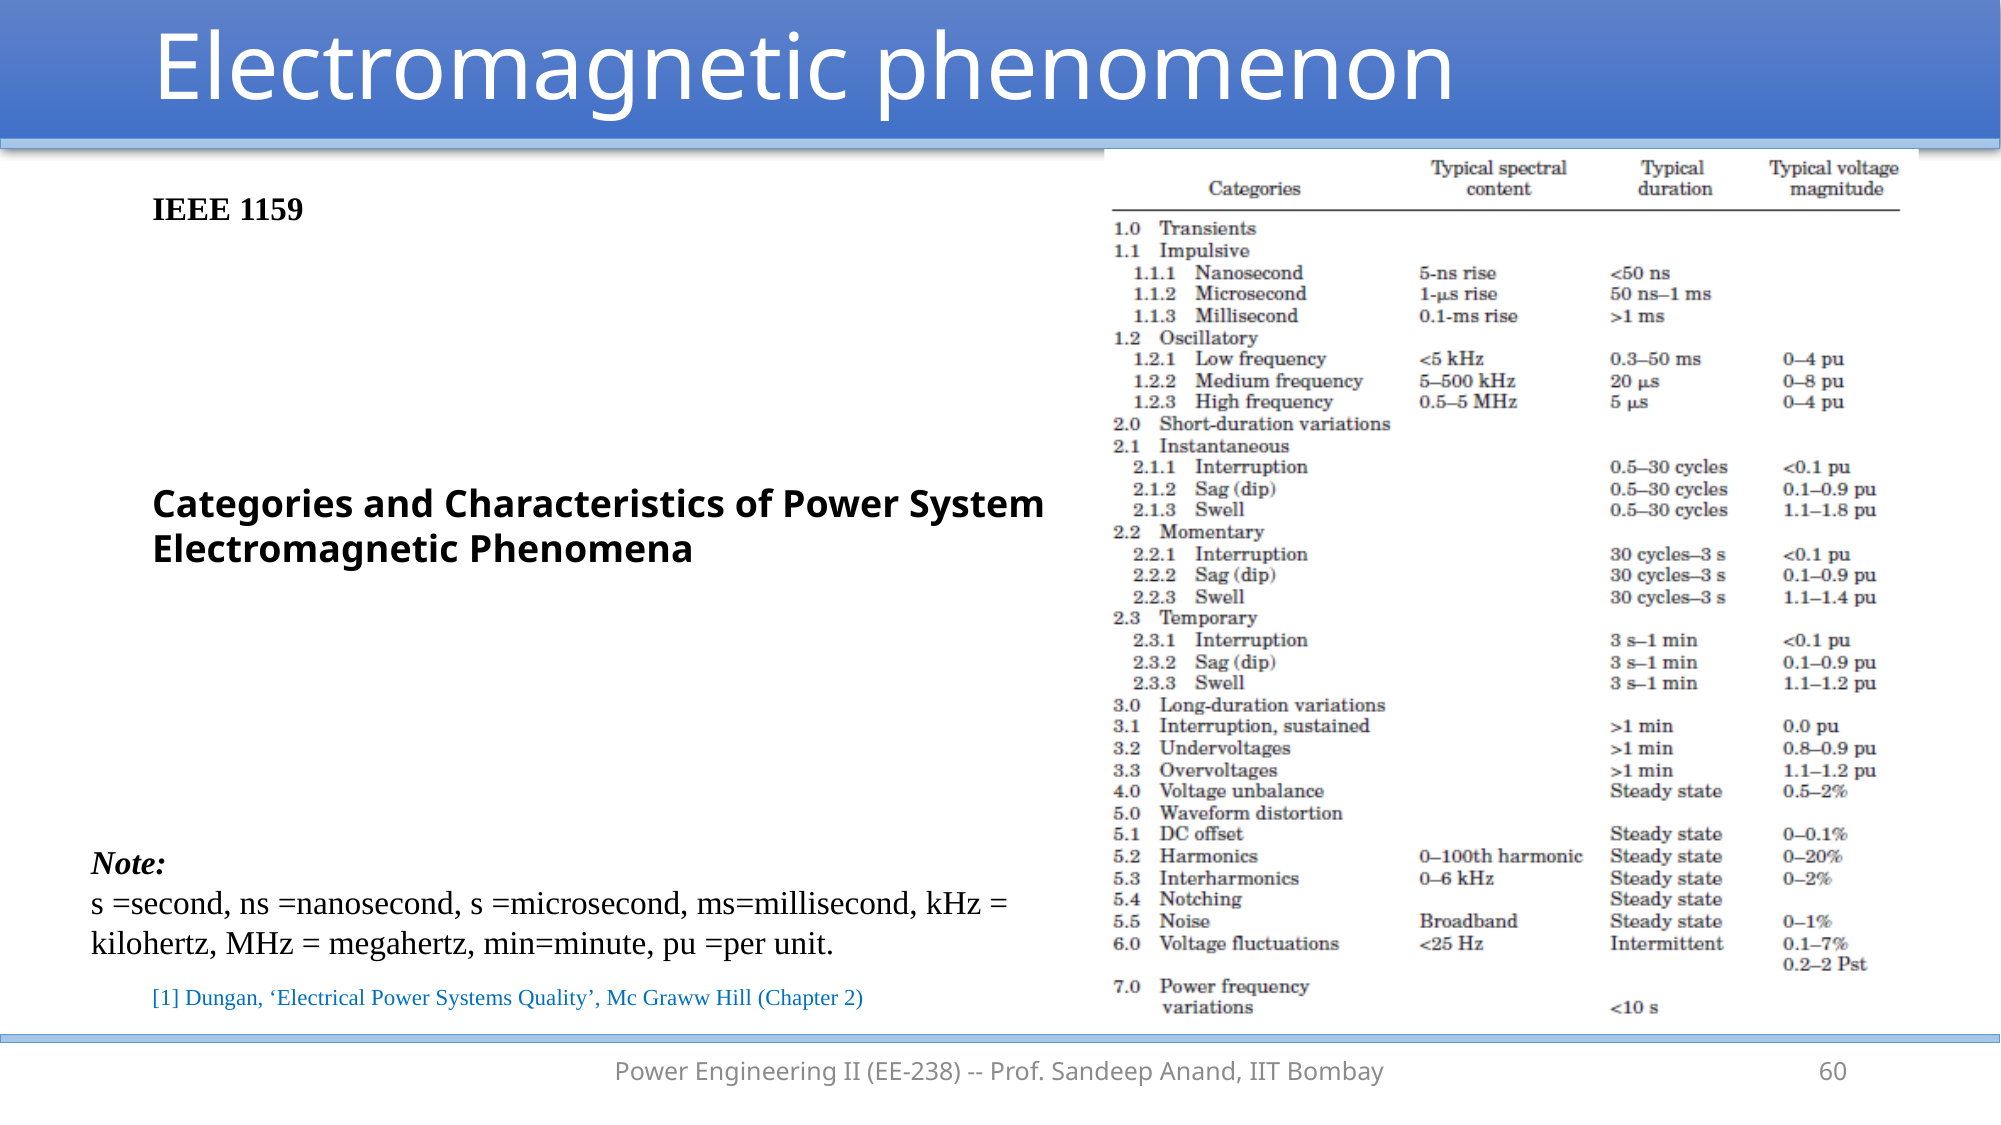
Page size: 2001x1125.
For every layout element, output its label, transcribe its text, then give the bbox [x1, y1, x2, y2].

text_box Categories and Characteristics of Power System Electromagnetic Phenomena [137, 472, 1066, 578]
title Electromagnetic phenomenon [137, 0, 1863, 139]
list IEEE 1159 [137, 184, 536, 236]
picture [1104, 149, 1919, 1019]
list [1] Dungan, ‘Electrical Power Systems Quality’, Mc Graww Hill (Chapter 2) [137, 978, 1104, 1019]
slide_number 60 [1412, 1042, 1863, 1103]
footer Power Engineering II (EE-238) -- Prof. Sandeep Anand, IIT Bombay [587, 1042, 1412, 1103]
